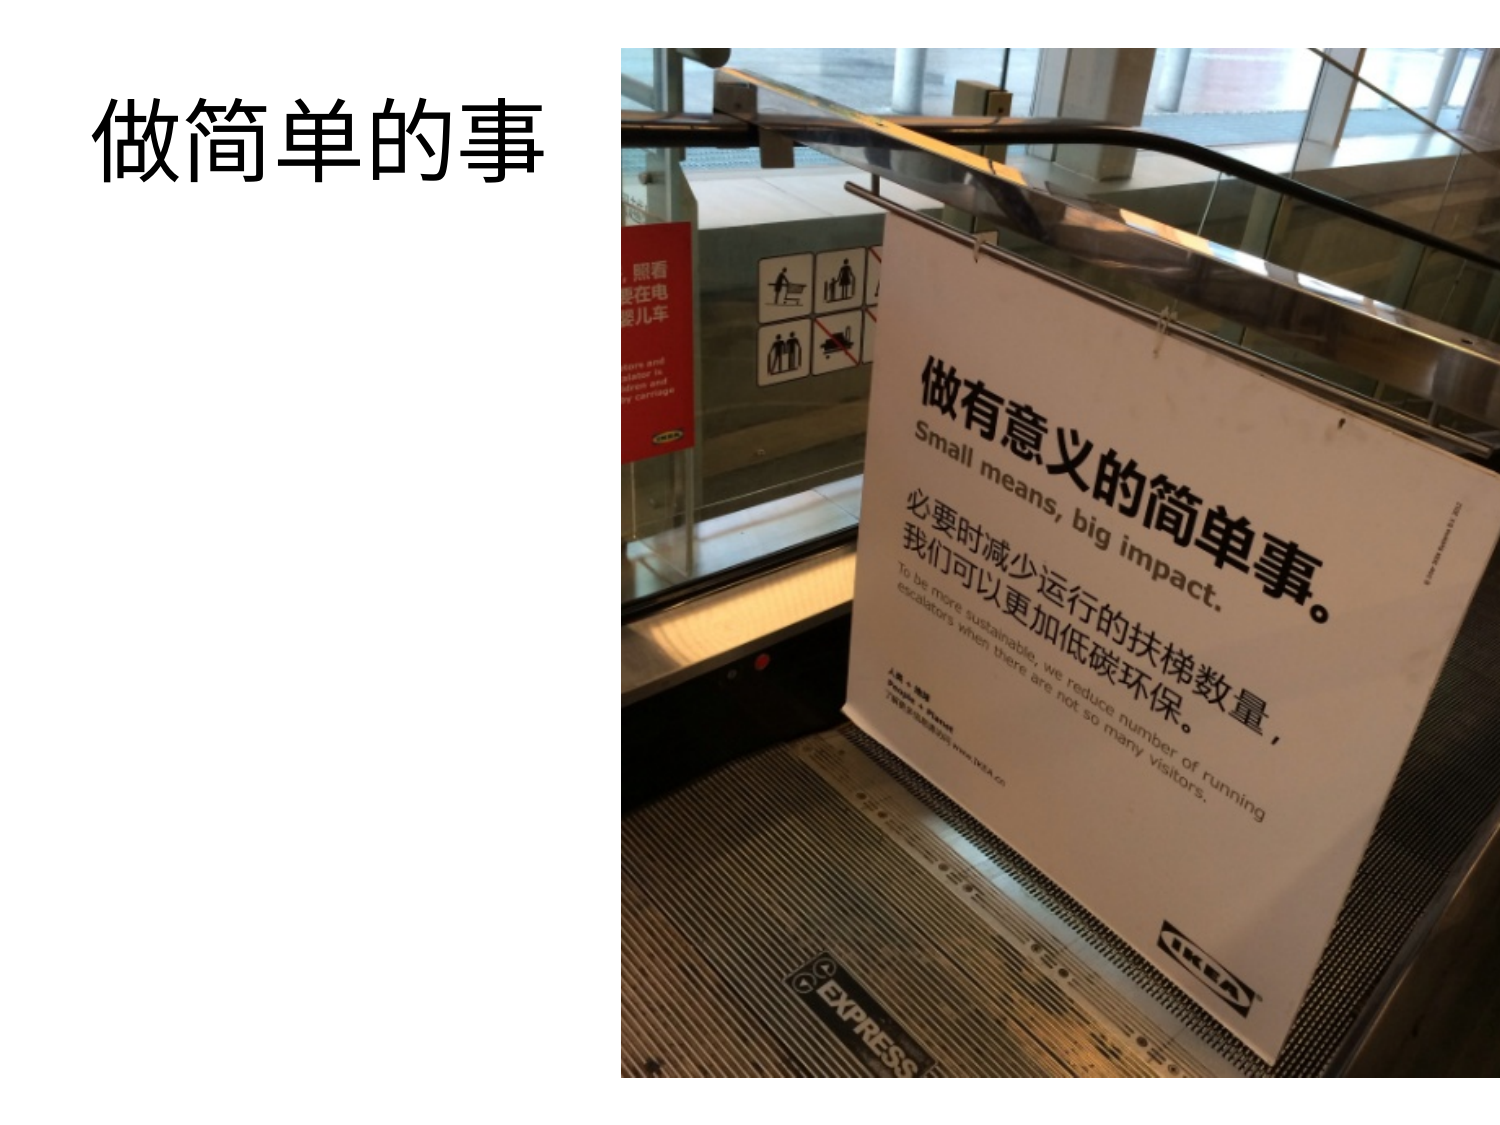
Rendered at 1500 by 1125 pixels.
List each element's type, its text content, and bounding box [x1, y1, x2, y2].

picture [621, 48, 1500, 1079]
title 做简单的事 [75, 45, 1425, 233]
